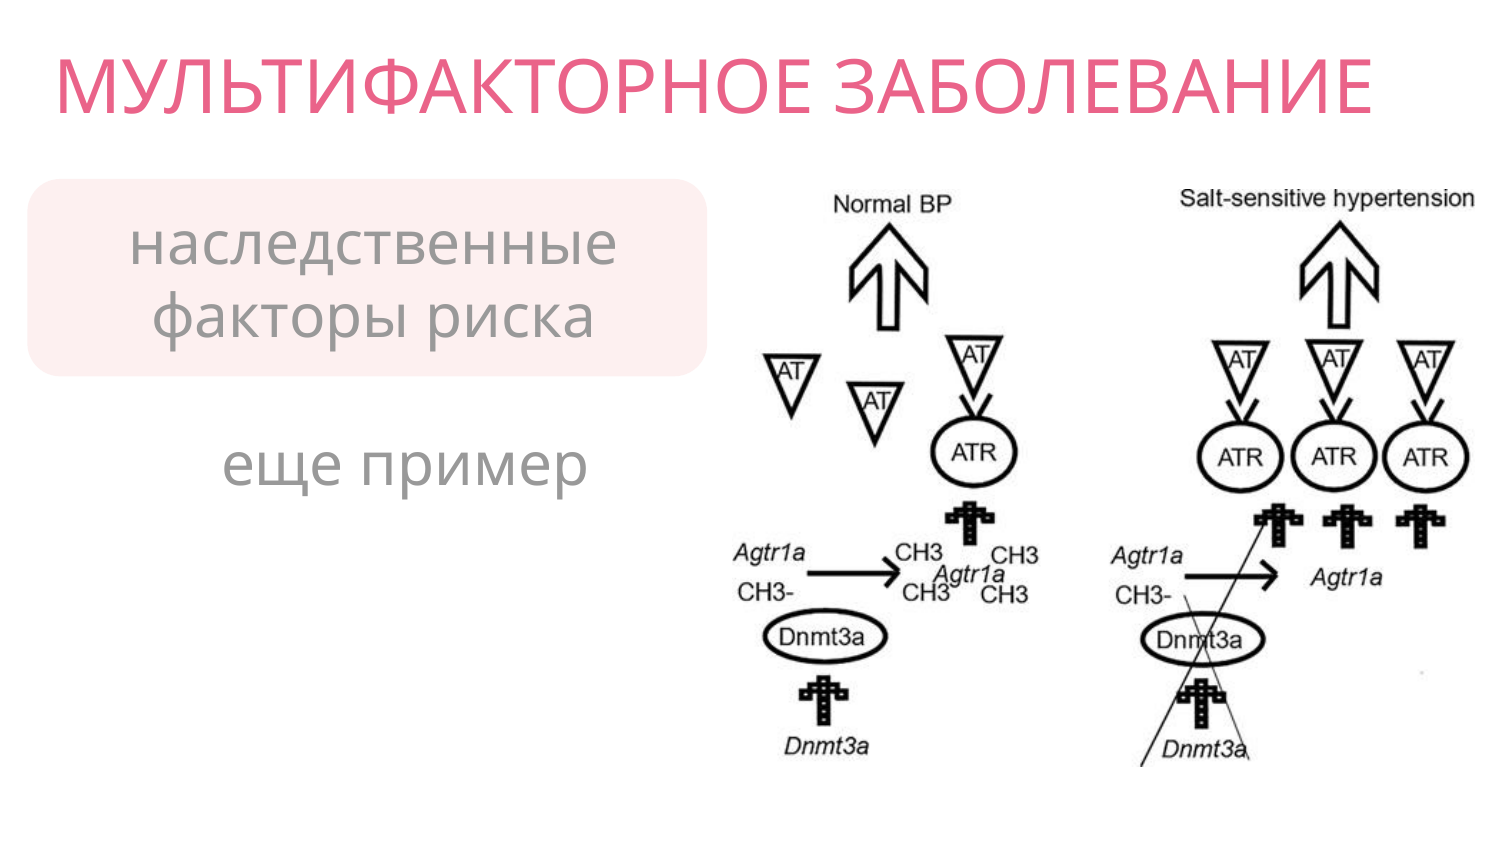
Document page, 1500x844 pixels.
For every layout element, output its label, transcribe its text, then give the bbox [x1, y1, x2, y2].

picture [731, 188, 1476, 767]
text_box наследственные факторы риска [74, 189, 674, 365]
text_box МУЛЬТИФАКТОРНОЕ ЗАБОЛЕВАНИЕ [38, 23, 1462, 144]
text_box еще пример [206, 410, 641, 513]
text_box [27, 178, 708, 377]
